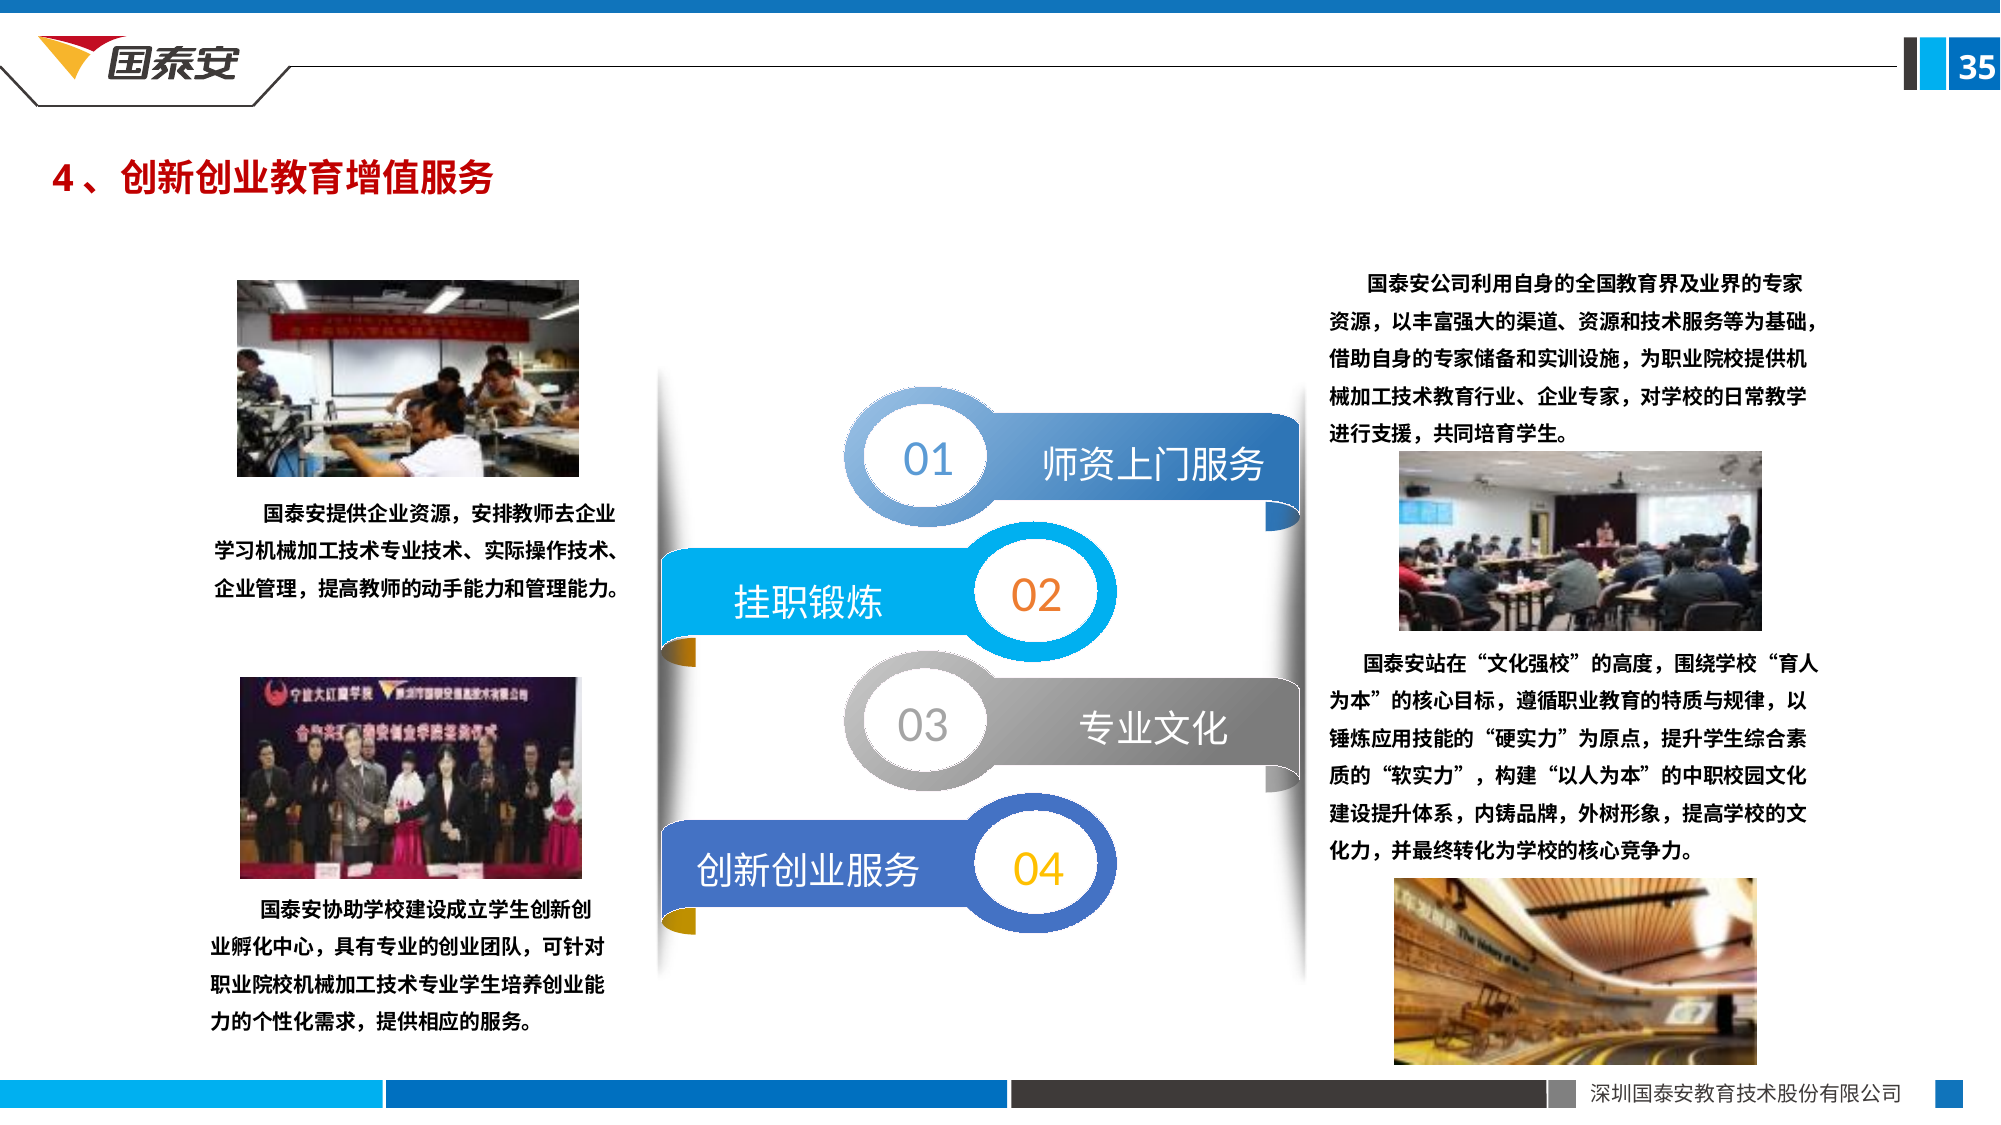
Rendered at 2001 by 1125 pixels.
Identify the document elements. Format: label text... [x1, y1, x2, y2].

text_box 创新创业服务 [734, 823, 954, 906]
picture [237, 280, 579, 477]
text_box 国泰安公司利用自身的全国教育界及业界的专家资源，以丰富强大的渠道、资源和技术服务等为基础，借助自身的专家储备和实训设施，为职业院校提供机械加工技术教育行业、企业专家，对学校的日常教学进行支援，共同培育学生。 [1314, 251, 1836, 454]
picture [1393, 878, 1757, 1065]
text_box 师资上门服务 [1009, 417, 1230, 500]
text_box 02 [990, 553, 1084, 629]
text_box [843, 650, 1230, 792]
text_box 挂职锻炼 [734, 555, 954, 638]
text_box [843, 386, 1230, 528]
text_box 03 [876, 683, 970, 759]
text_box 35 [1944, 38, 2000, 94]
picture [1399, 451, 1762, 631]
text_box [734, 520, 1118, 663]
text_box 4、创新创业教育增值服务 [37, 133, 528, 207]
text_box 04 [992, 827, 1086, 903]
picture [620, 366, 734, 985]
picture [1230, 378, 1343, 985]
text_box [734, 792, 1118, 934]
text_box 国泰安站在“文化强校”的高度，围绕学校“育人为本”的核心目标，遵循职业教育的特质与规律，以锤炼应用技能的“硬实力”为原点，提升学生综合素质的“软实力”，构建“以人为本”的中职校园文化建设提升体系，内铸品牌，外树形象，提高学校的文化力，并最终转化为学校的核心竞争力。 [1343, 630, 1836, 859]
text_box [0, 66, 290, 106]
text_box 01 [882, 417, 976, 494]
picture [240, 677, 582, 879]
text_box 专业文化 [1009, 681, 1230, 764]
text_box 国泰安提供企业资源，安排教师去企业学习机械加工技术专业技术、实际操作技术、企业管理，提高教师的动手能力和管理能力。 [199, 480, 620, 608]
text_box 国泰安协助学校建设成立学生创新创业孵化中心，具有专业的创业团队，可针对职业院校机械加工技术专业学生培养创业能力的个性化需求，提供相应的服务。 [195, 876, 621, 1042]
